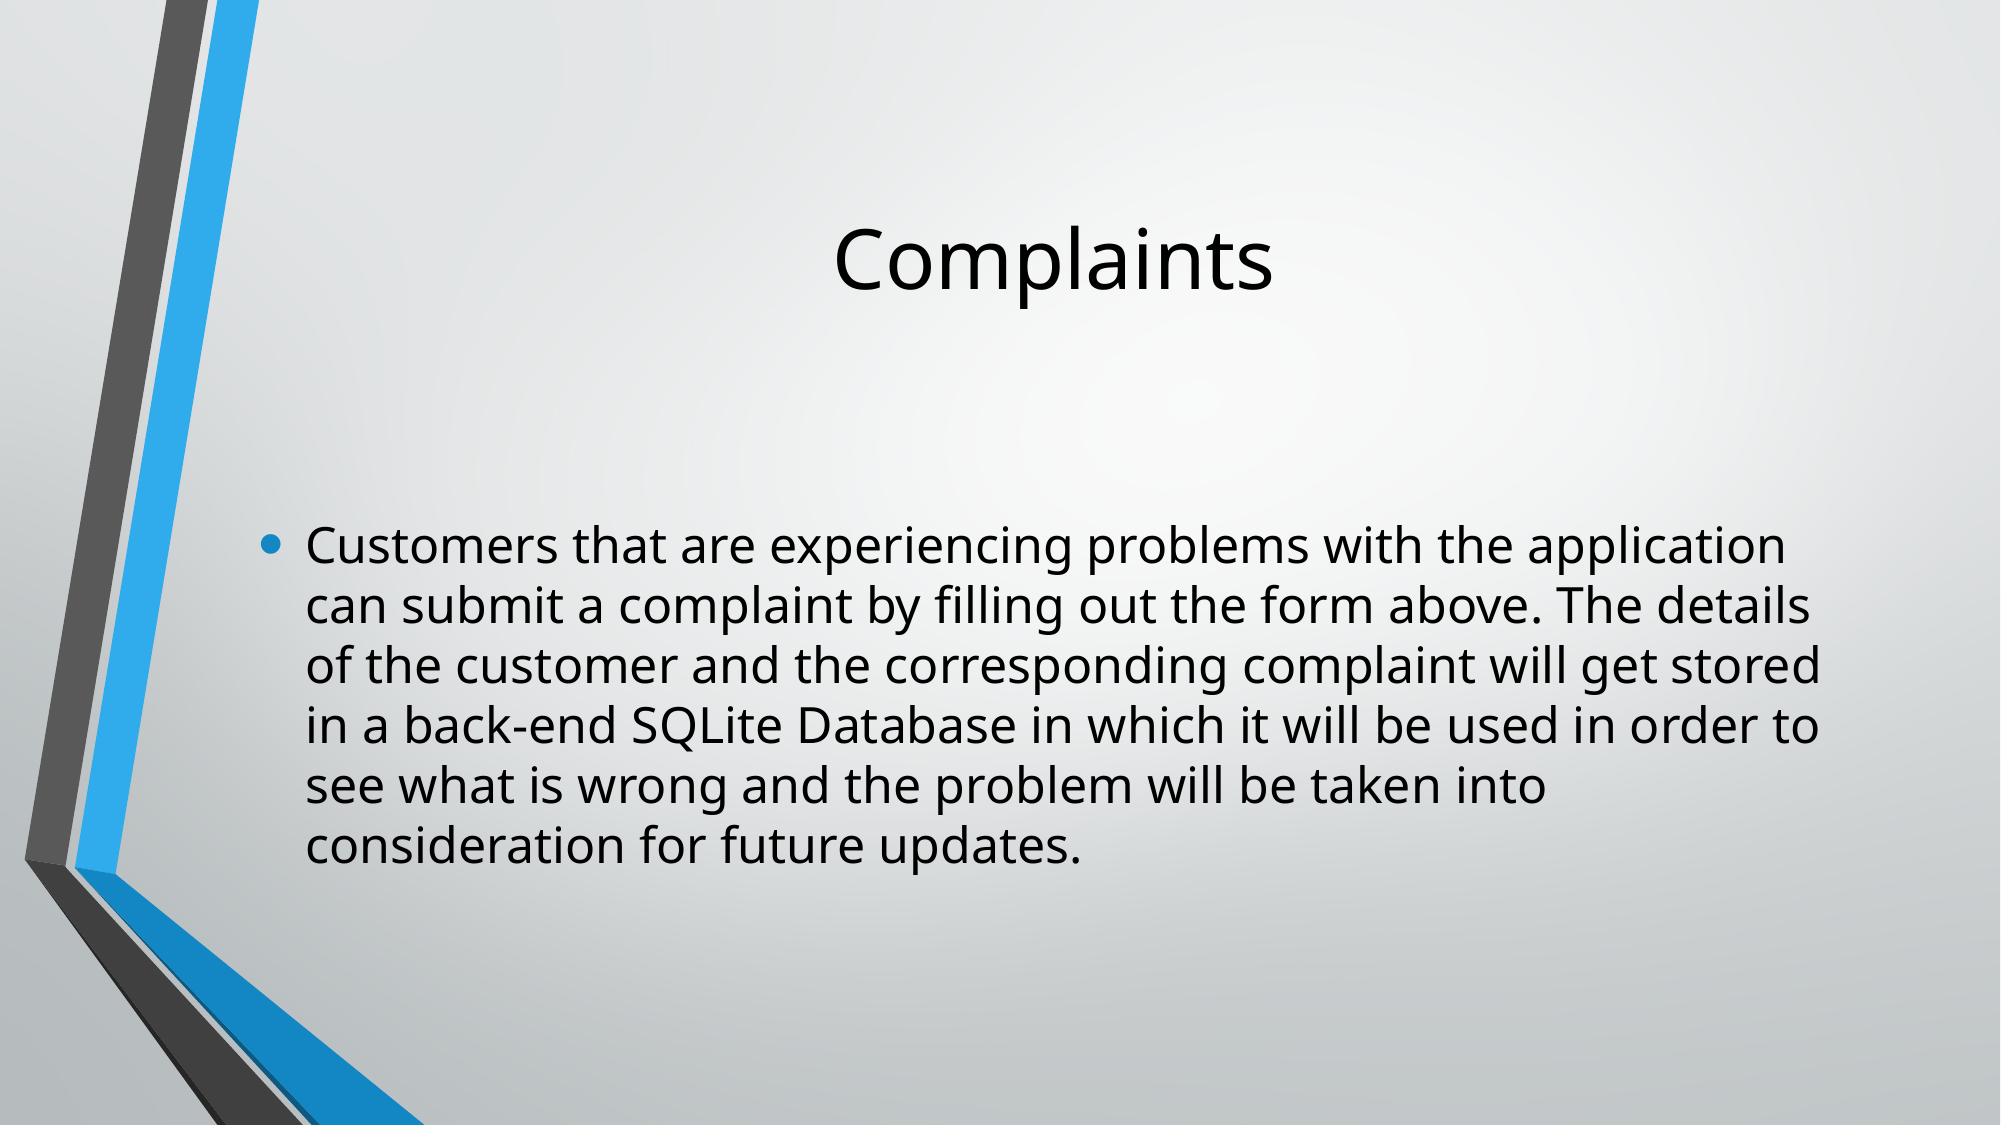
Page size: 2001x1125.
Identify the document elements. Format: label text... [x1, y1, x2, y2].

list Customers that are experiencing problems with the application can submit a complaint by filling out the form above. The details of the customer and the corresponding complaint will get stored in a back-end SQLite Database in which it will be used in order to see what is wrong and the problem will be taken into consideration for future updates. [243, 437, 1887, 950]
title Complaints [243, 112, 1887, 400]
